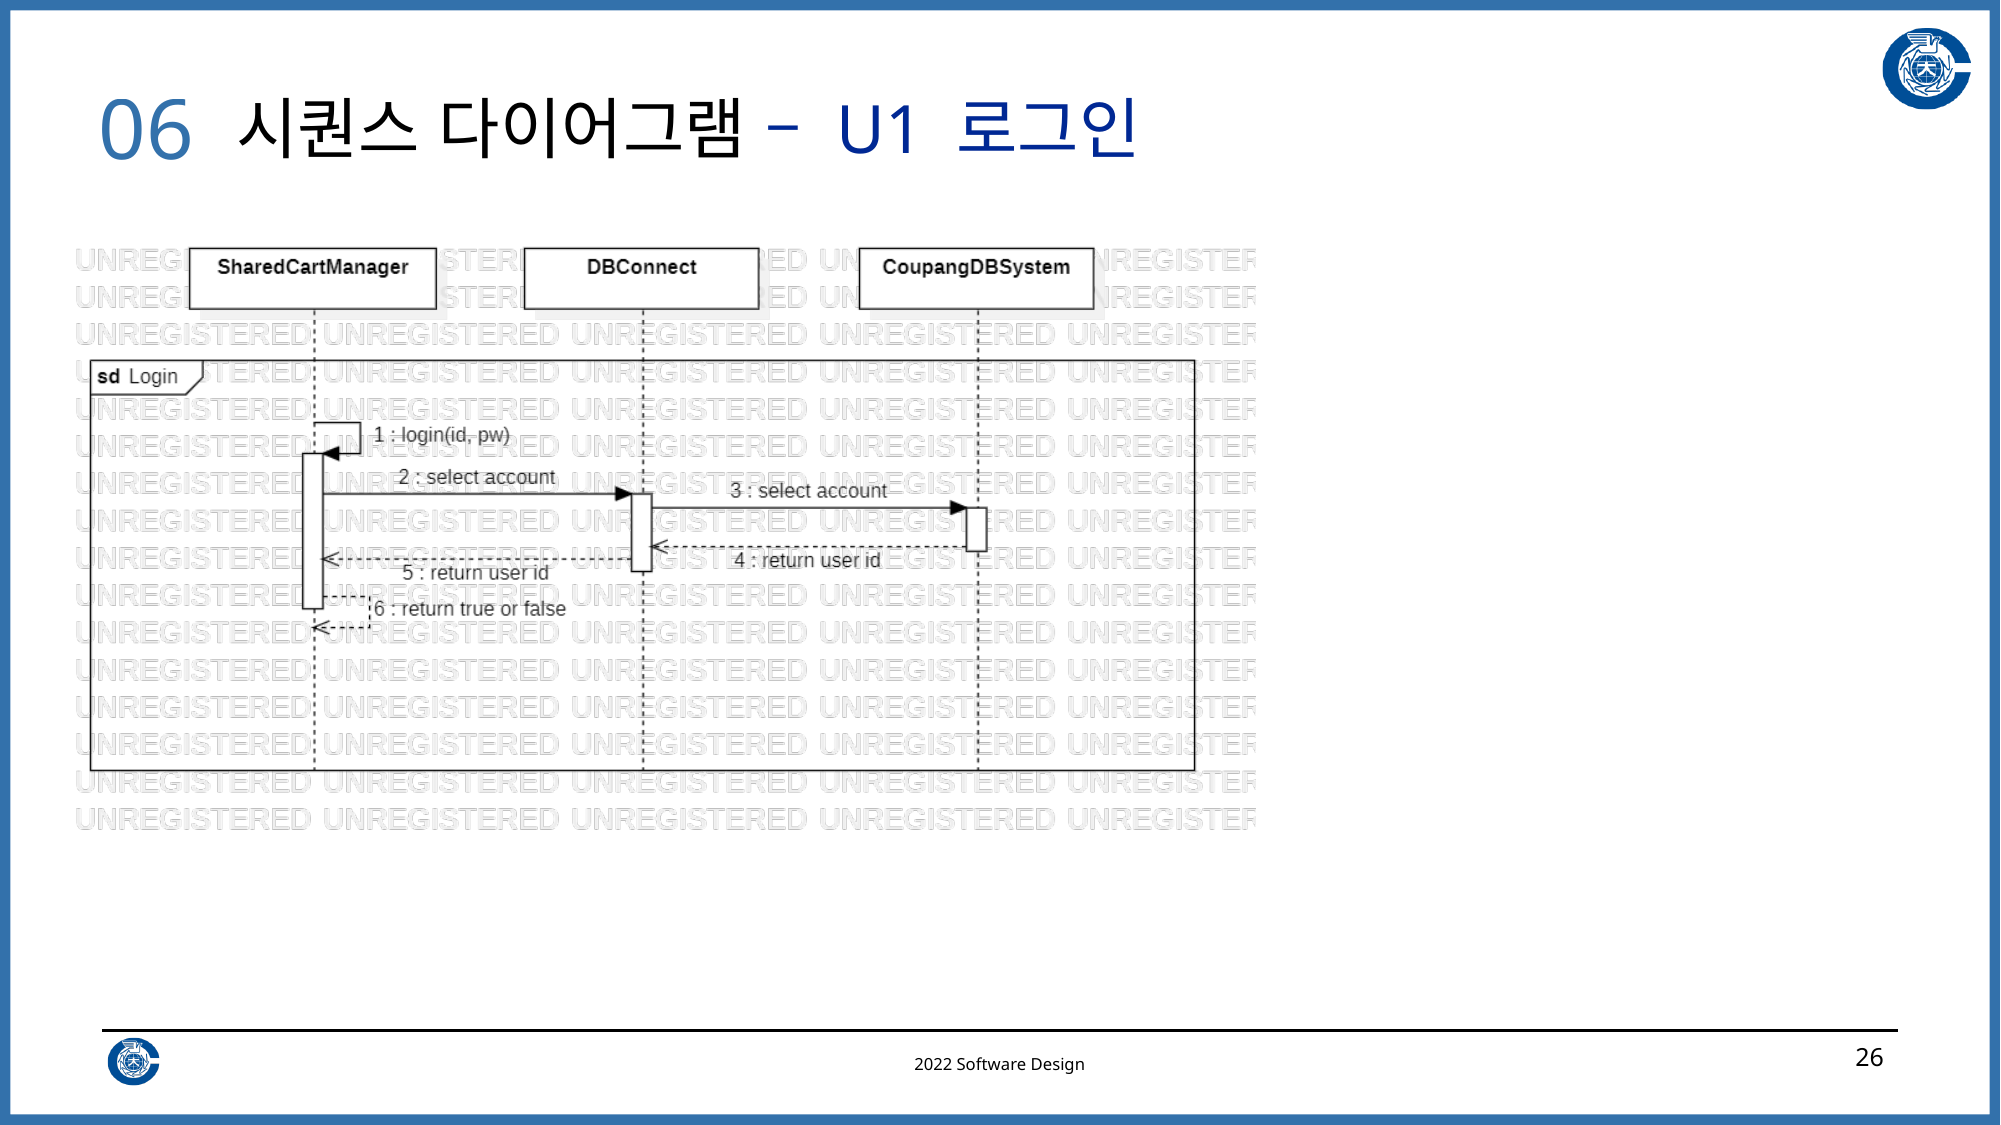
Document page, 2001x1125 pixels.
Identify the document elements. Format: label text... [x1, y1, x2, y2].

text_box 06 [98, 76, 250, 177]
text_box 시퀀스 다이어그램 – U1 로그인 [236, 86, 1190, 167]
text_box [0, 0, 2000, 1125]
picture [1866, 18, 1985, 116]
picture [75, 233, 1256, 832]
picture [98, 1032, 167, 1089]
